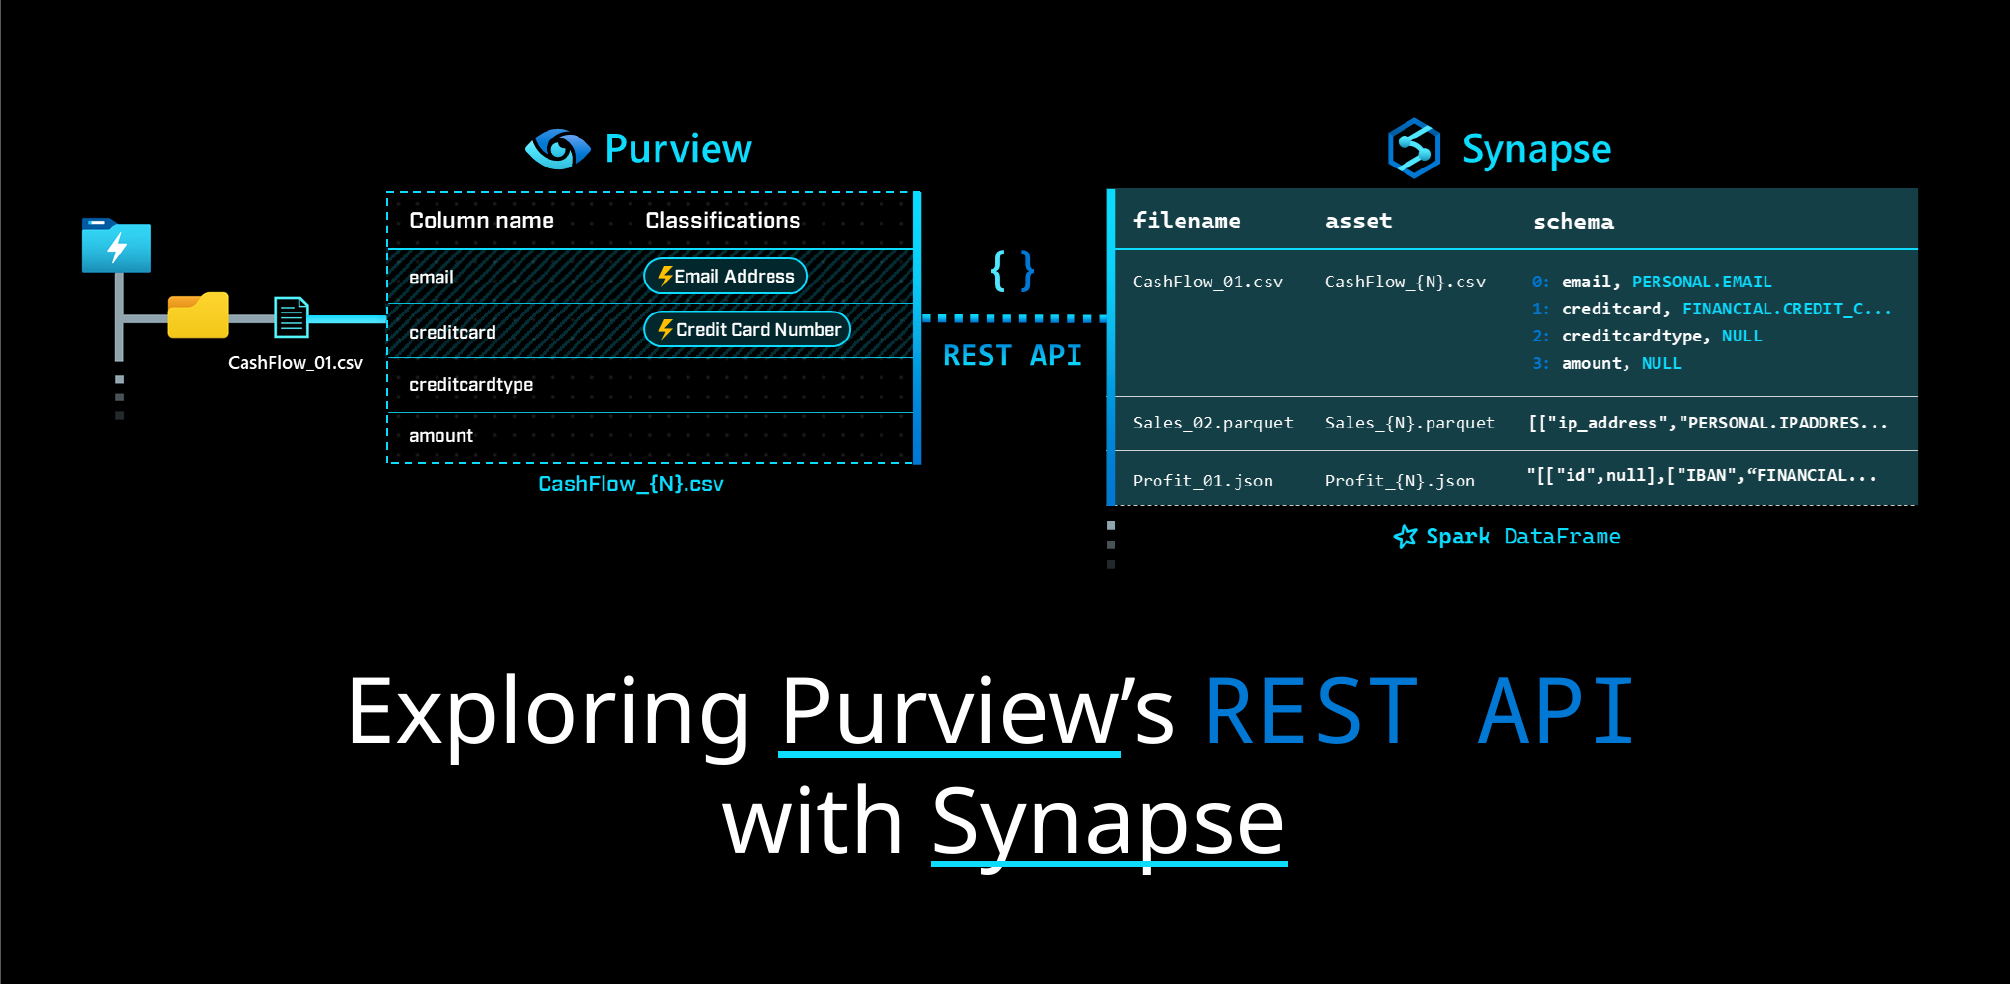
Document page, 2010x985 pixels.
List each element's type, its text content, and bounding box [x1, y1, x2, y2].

text_box [0, 0, 2010, 985]
text_box Exploring Purview’s REST API with Synapse [107, 644, 1902, 880]
picture [78, 110, 1931, 572]
